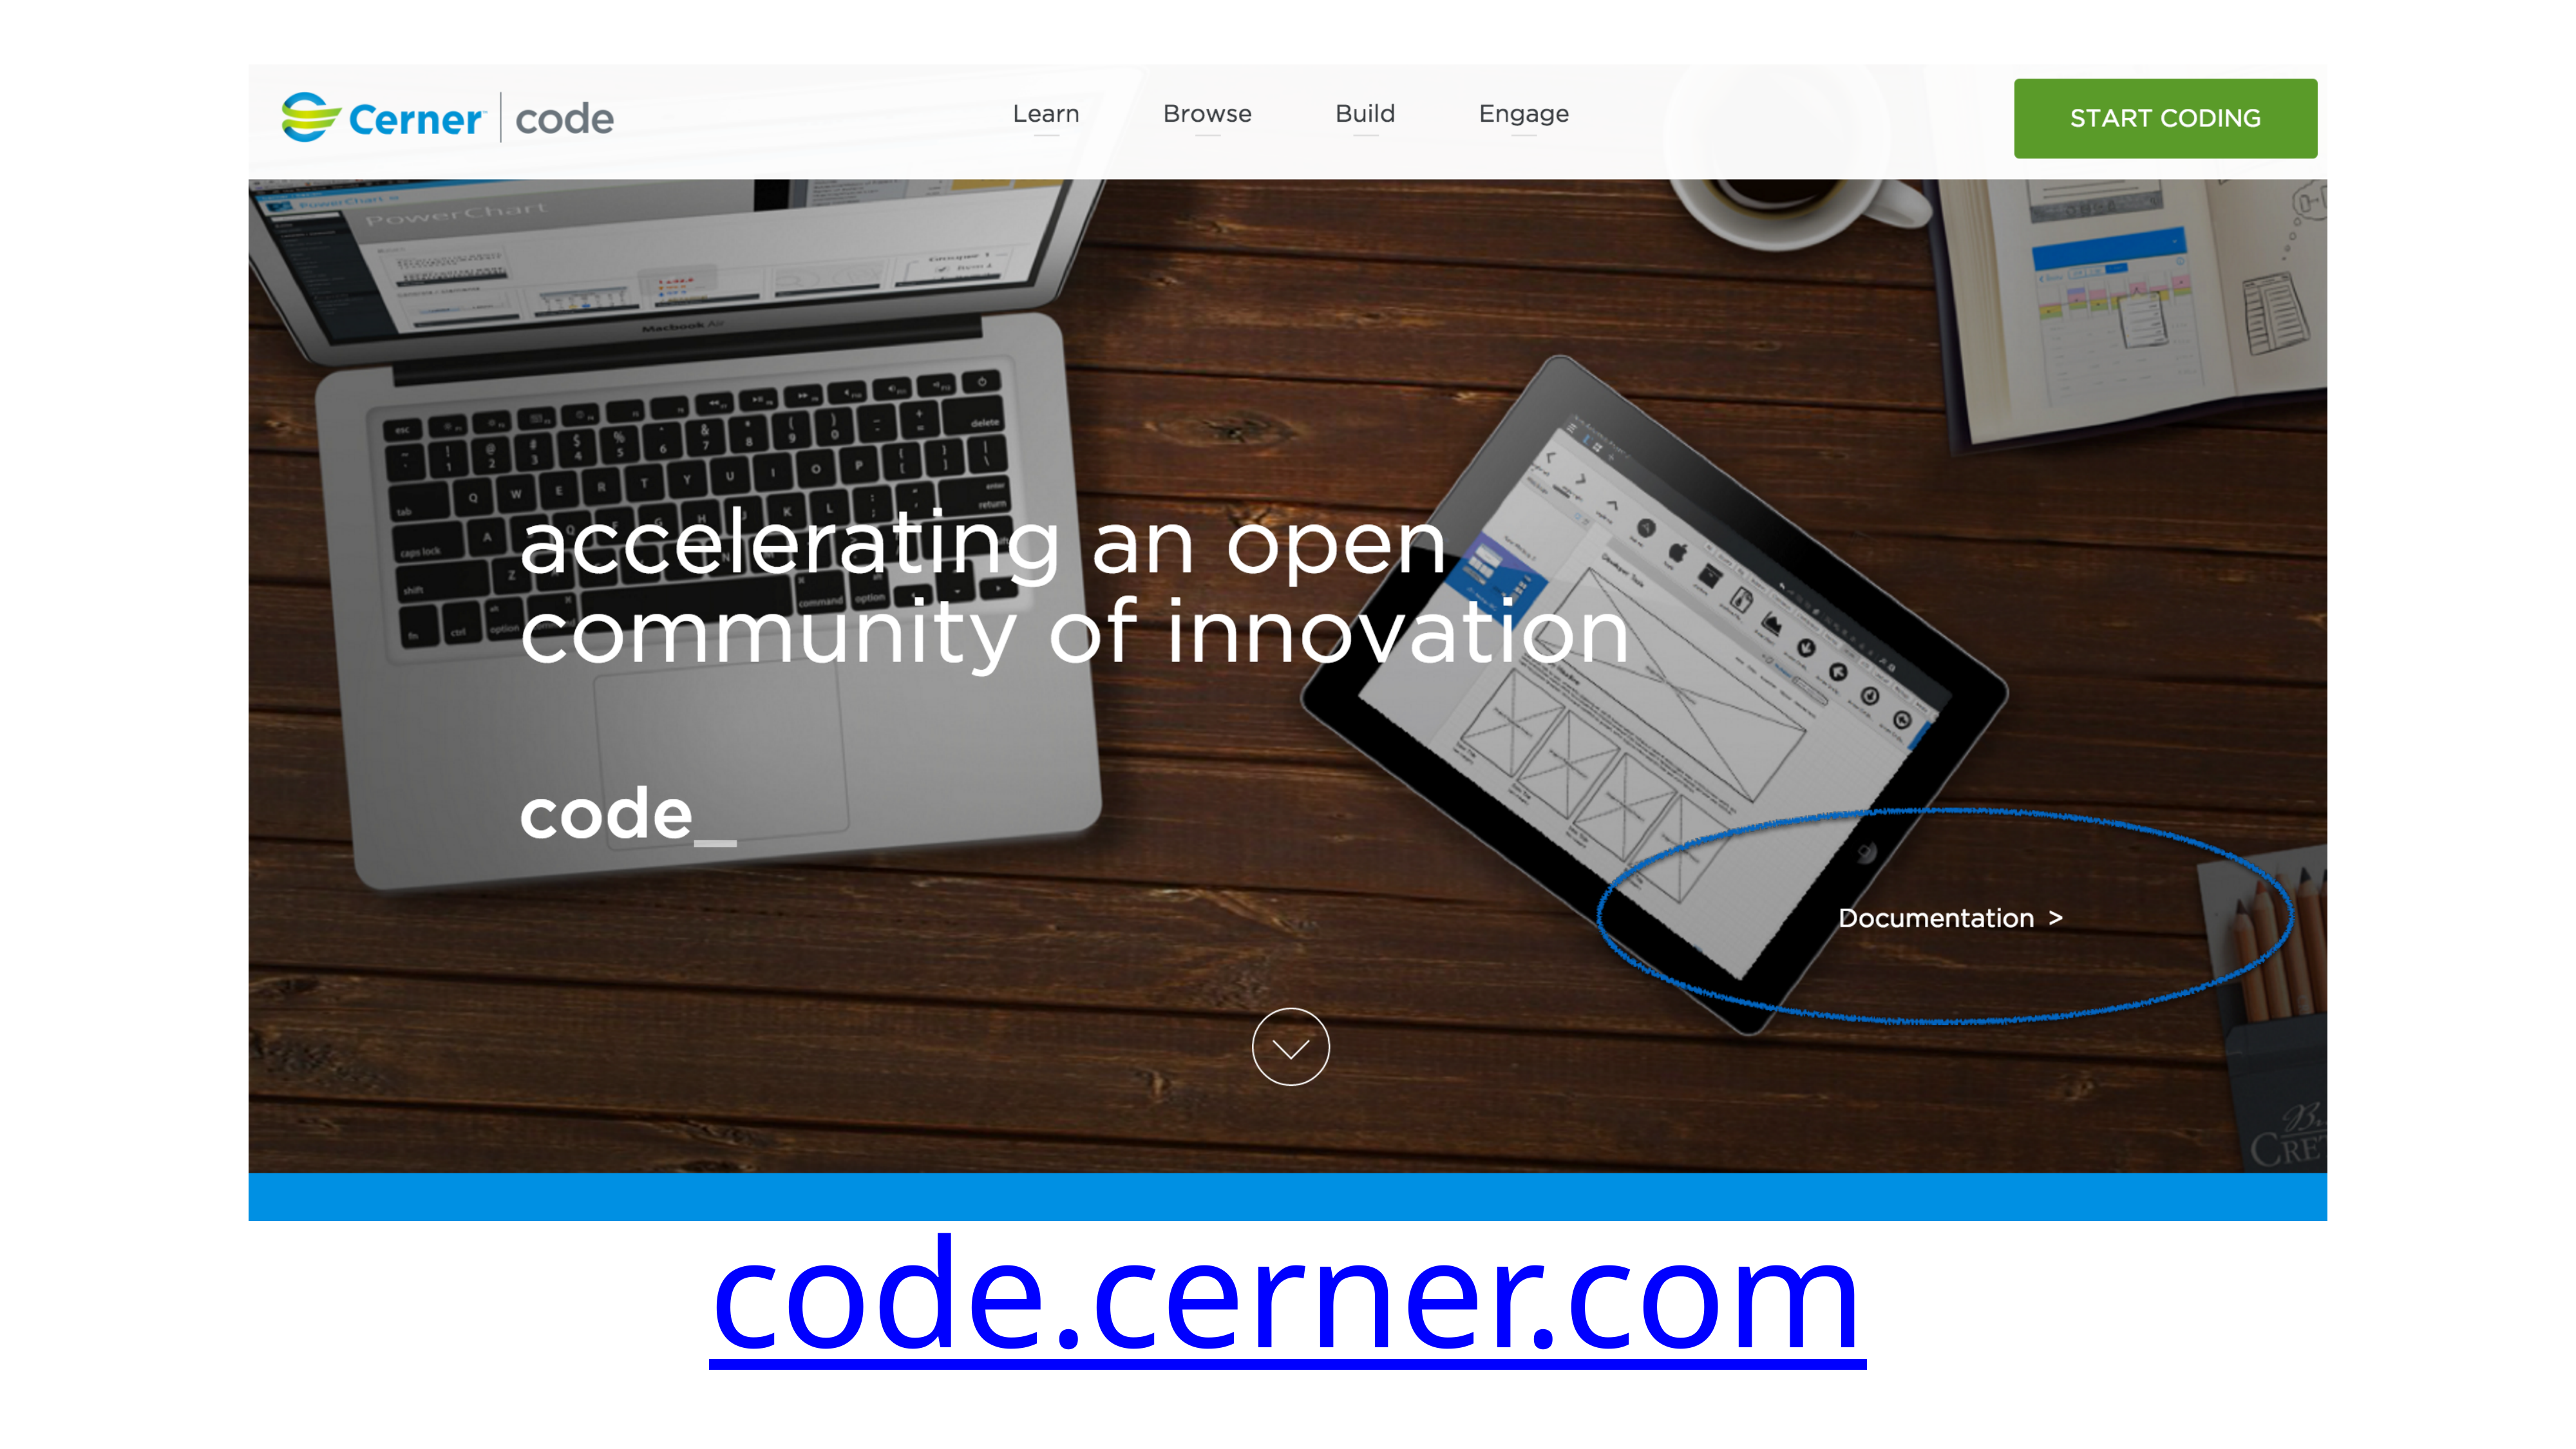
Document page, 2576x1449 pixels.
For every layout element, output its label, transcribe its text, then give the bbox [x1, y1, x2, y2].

title code.cerner.com [66, 1195, 2510, 1408]
picture [248, 64, 2328, 1221]
